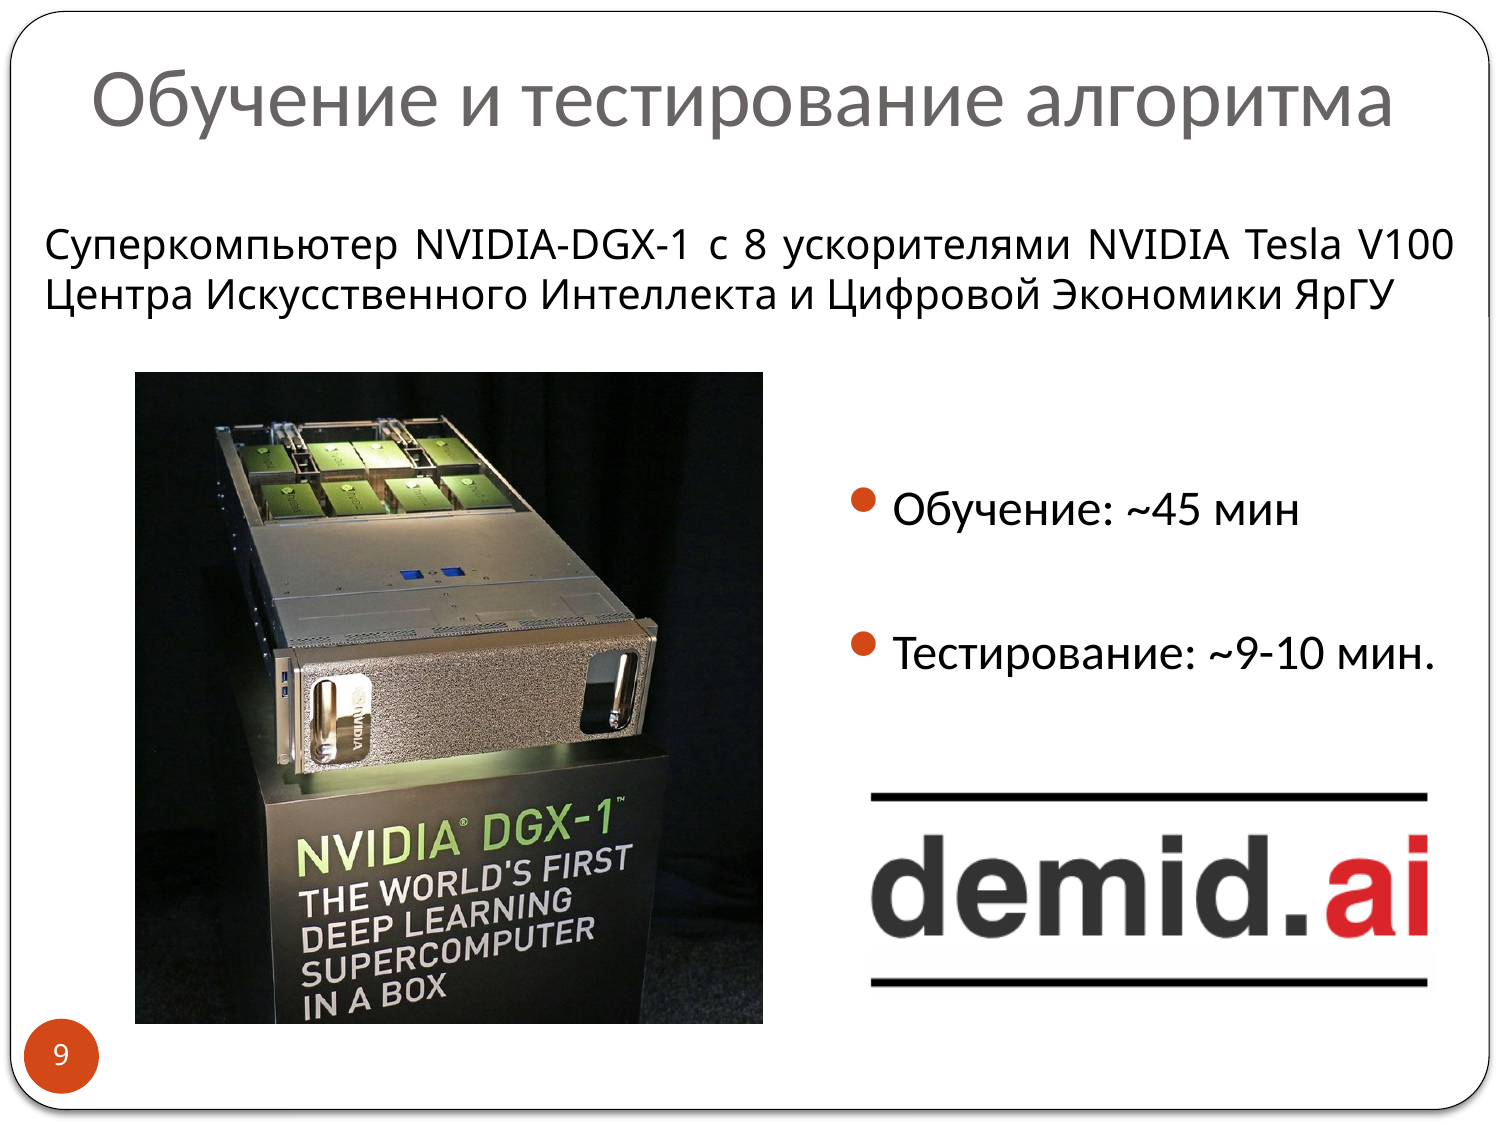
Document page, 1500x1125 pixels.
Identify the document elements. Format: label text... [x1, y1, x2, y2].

text_box Суперкомпьютер NVIDIA-DGX-1 c 8 ускорителями NVIDIA Tesla V100 Центра Искусственного Интеллекта и Цифровой Экономики ЯрГУ [29, 210, 1471, 325]
slide_number 9 [23, 1018, 99, 1094]
title Обучение и тестирование алгоритма [17, 30, 1471, 159]
list Обучение: ~45 мин Тестирование: ~9-10 мин. [832, 468, 1459, 705]
picture [866, 786, 1437, 995]
picture [135, 371, 763, 1024]
